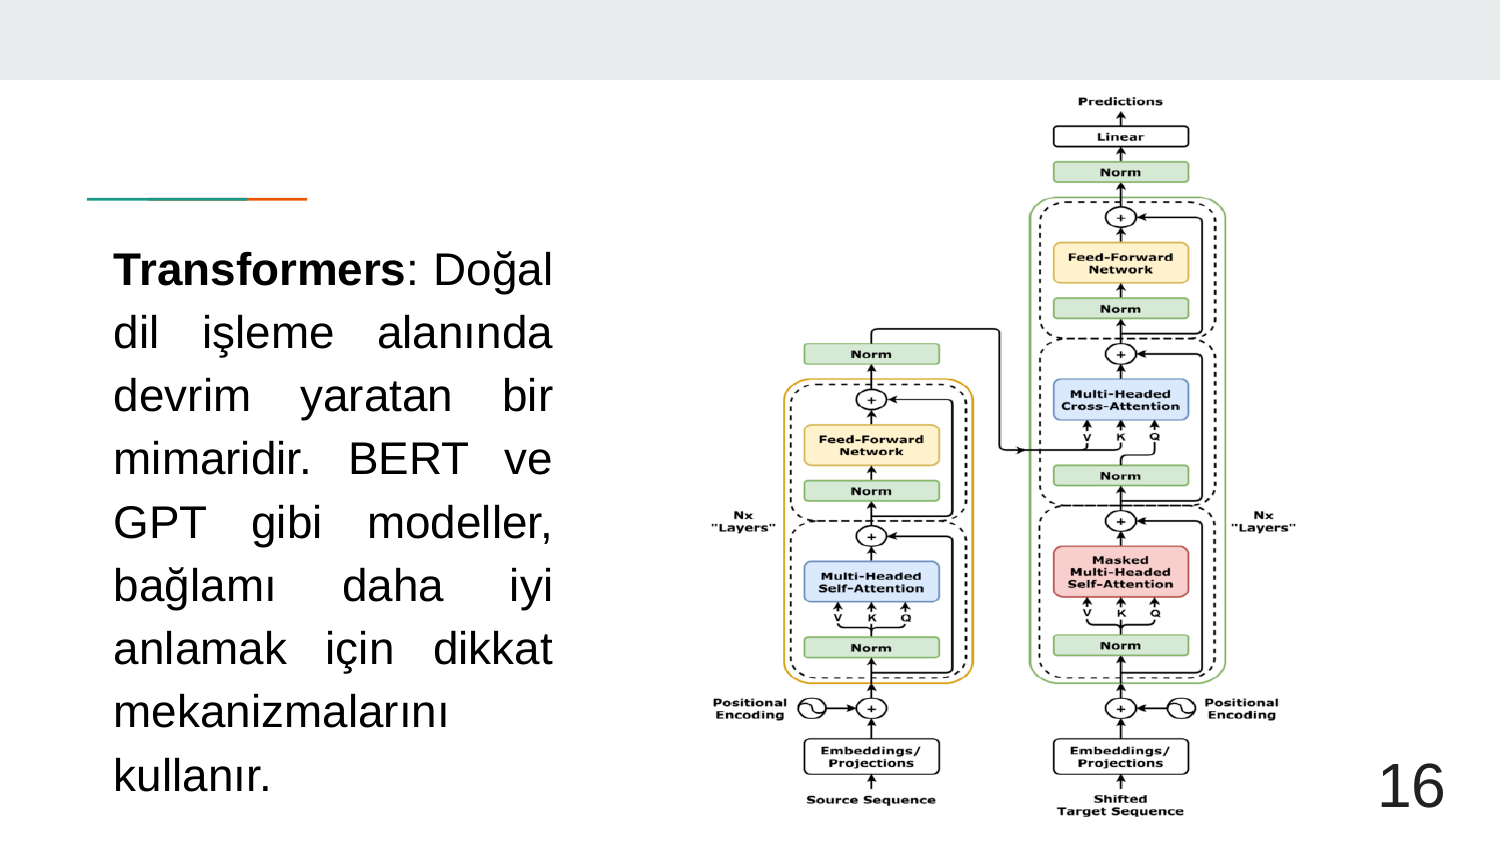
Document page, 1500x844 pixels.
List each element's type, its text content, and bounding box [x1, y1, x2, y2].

text_box 16 [1362, 729, 1490, 835]
picture [539, 87, 1471, 823]
list Transformers: Doğal dil işleme alanında devrim yaratan bir mimaridir. BERT ve GPT gibi modeller, bağlamı daha iyi anlamak için dikkat mekanizmalarını kullanır. [98, 216, 534, 815]
